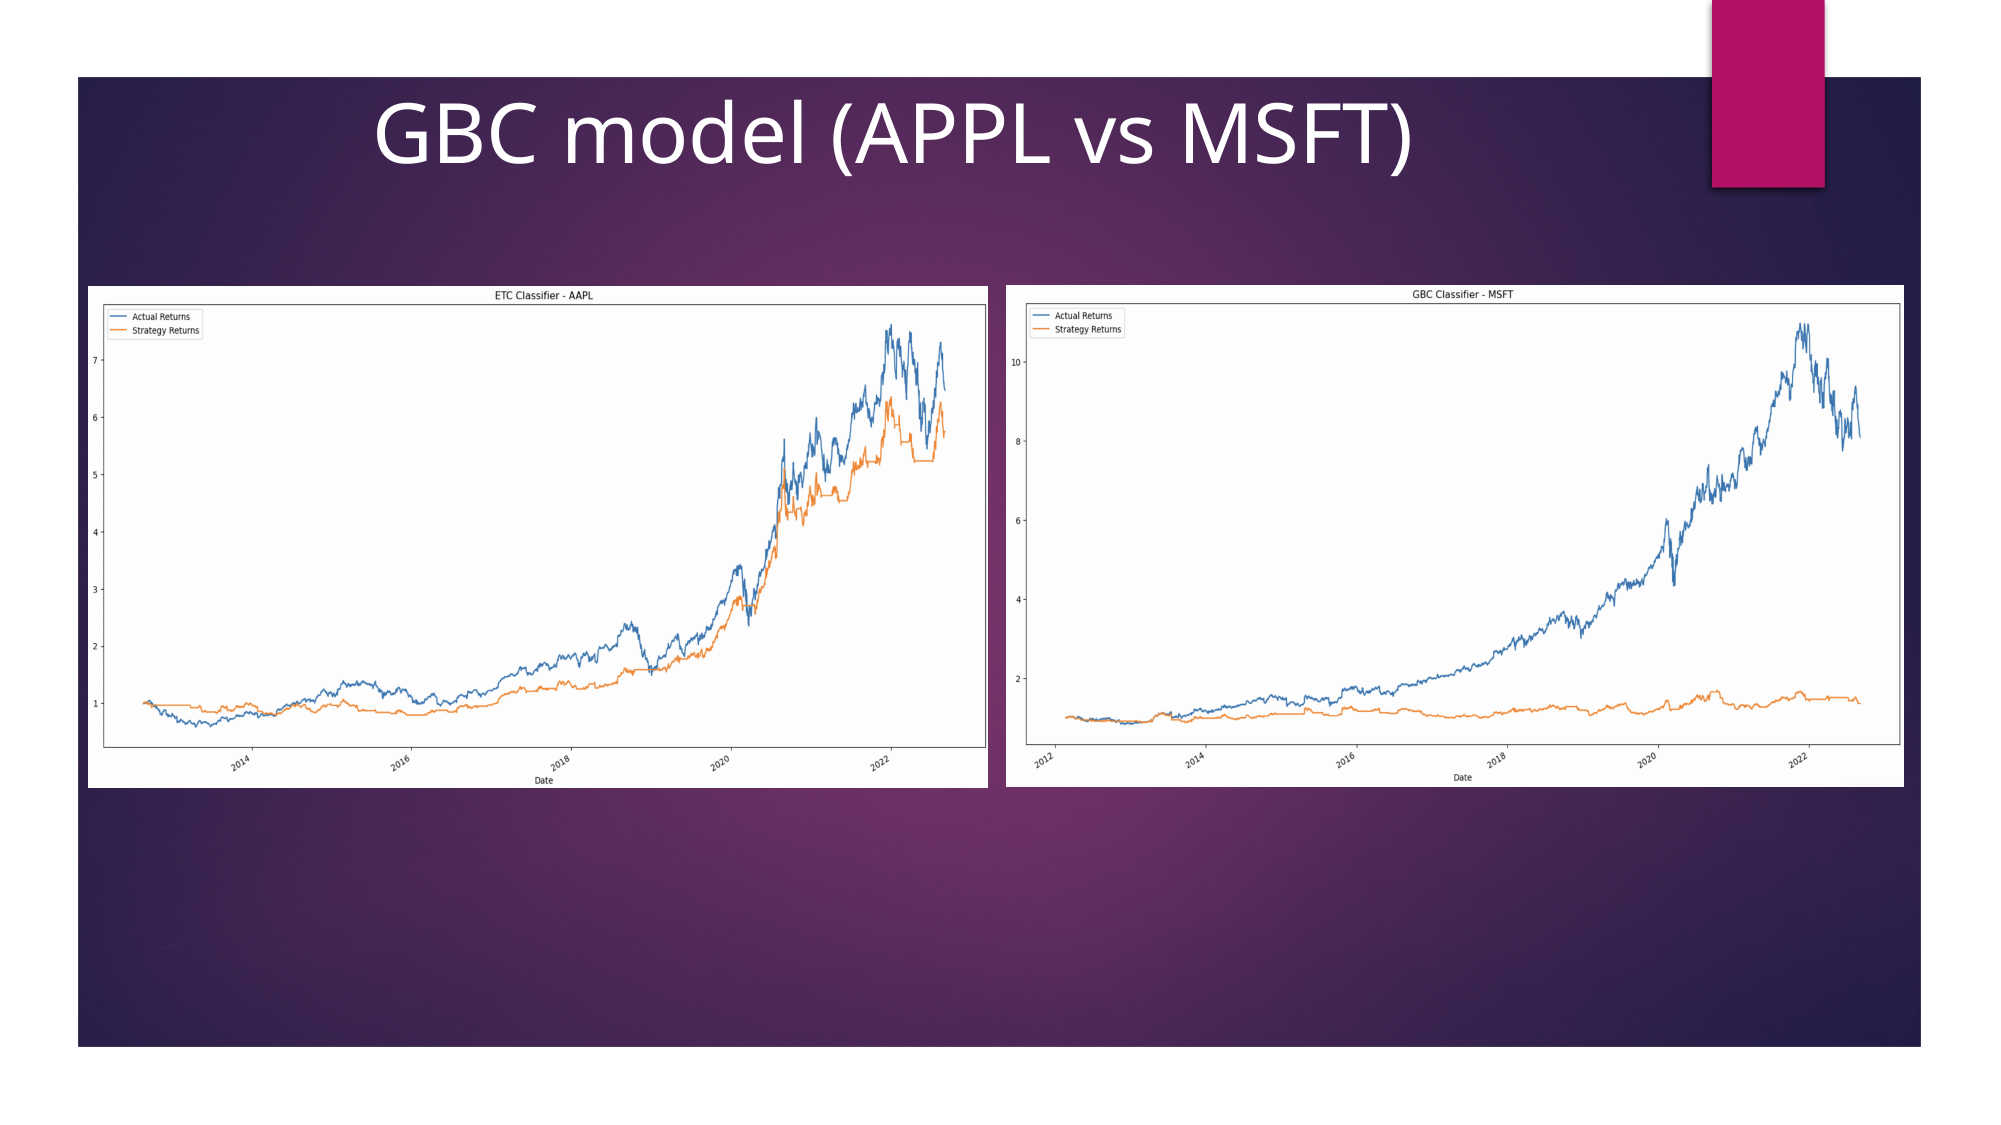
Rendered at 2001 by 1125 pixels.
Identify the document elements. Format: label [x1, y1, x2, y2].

picture [1006, 284, 1904, 787]
picture [88, 286, 988, 788]
text_box [0, 0, 2000, 1125]
